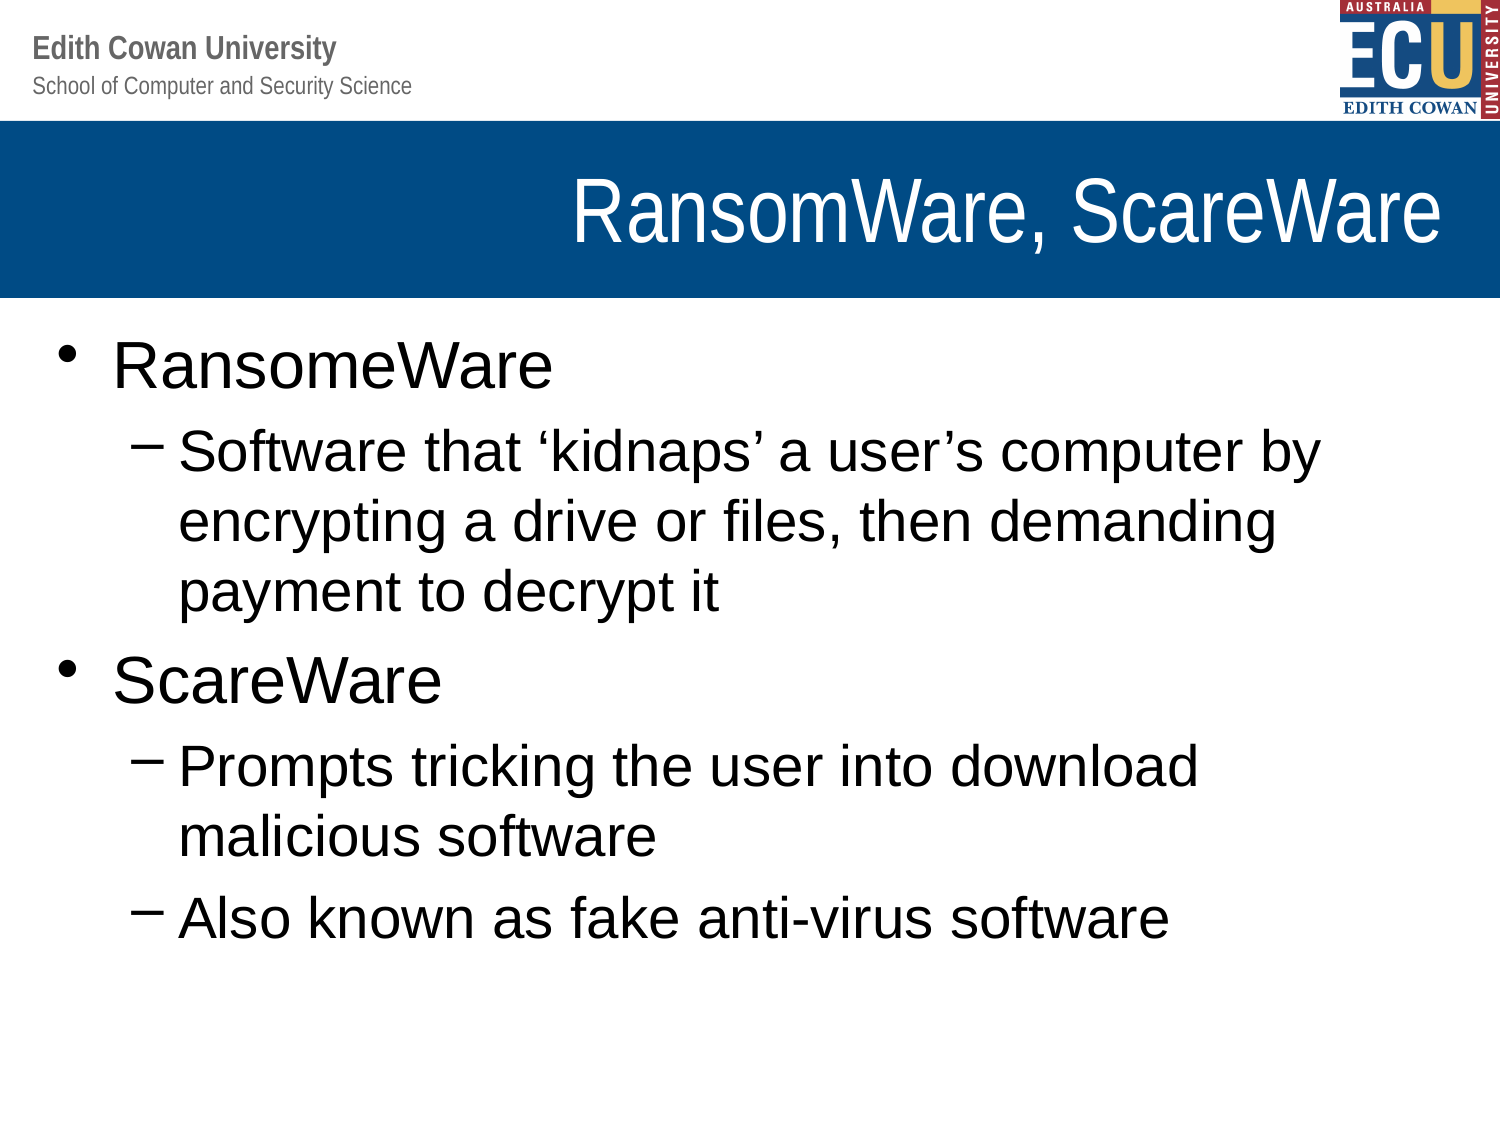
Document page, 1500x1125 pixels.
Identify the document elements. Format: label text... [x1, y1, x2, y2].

list RansomeWare Software that ‘kidnaps’ a user’s computer by encrypting a drive or files, then demanding payment to decrypt it ScareWare Prompts tricking the user into download malicious software Also known as fake anti-virus software [40, 314, 1460, 1083]
title RansomWare, ScareWare [40, 123, 1460, 289]
picture [1340, 0, 1500, 119]
